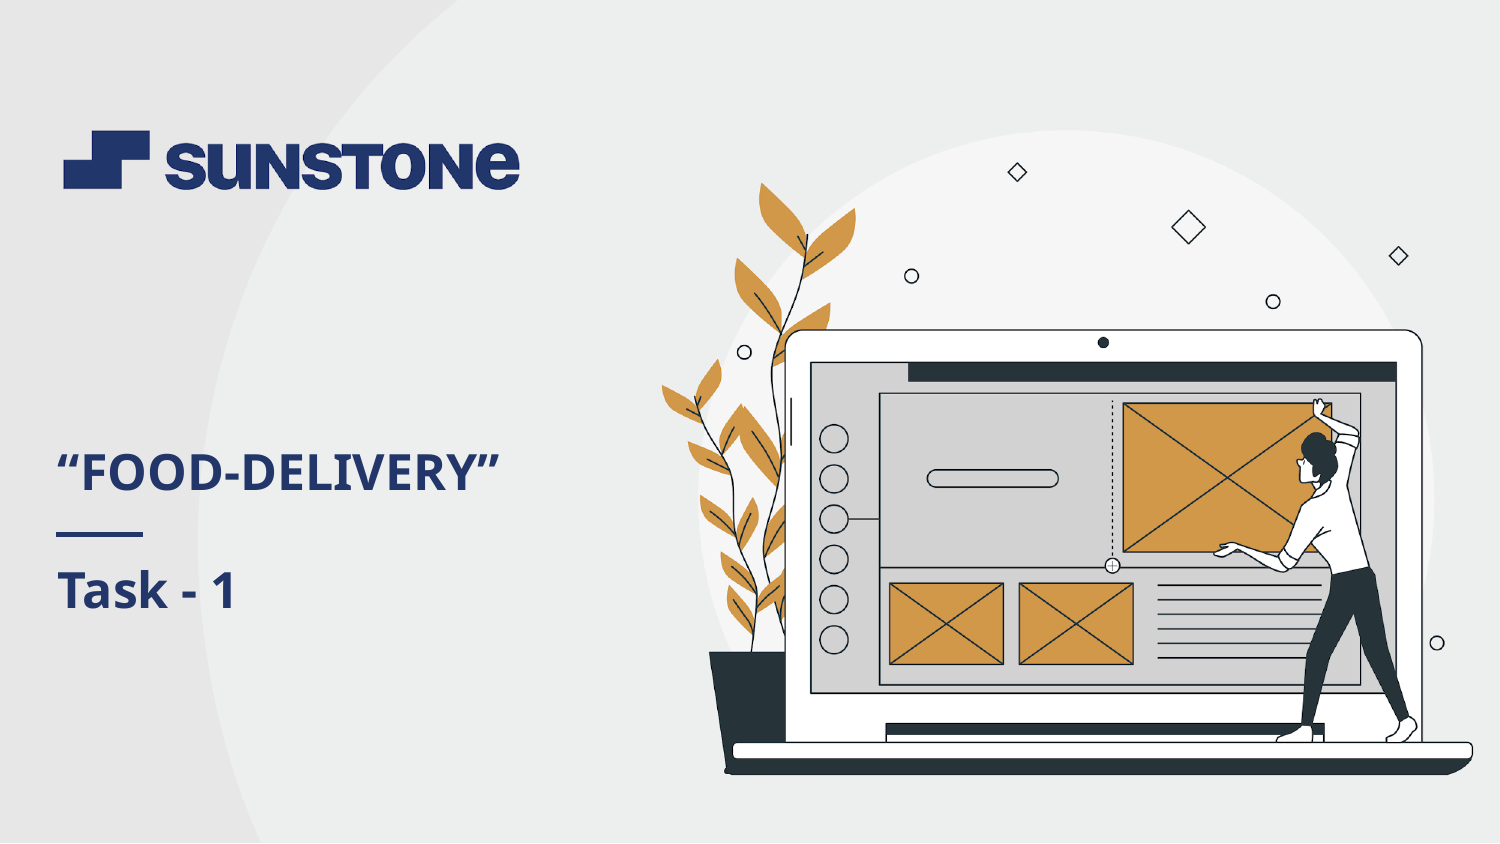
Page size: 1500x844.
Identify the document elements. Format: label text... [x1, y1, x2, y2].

list Task - 1 [42, 551, 649, 624]
picture [0, 0, 1500, 843]
list “FOOD-DELIVERY” [42, 433, 649, 506]
